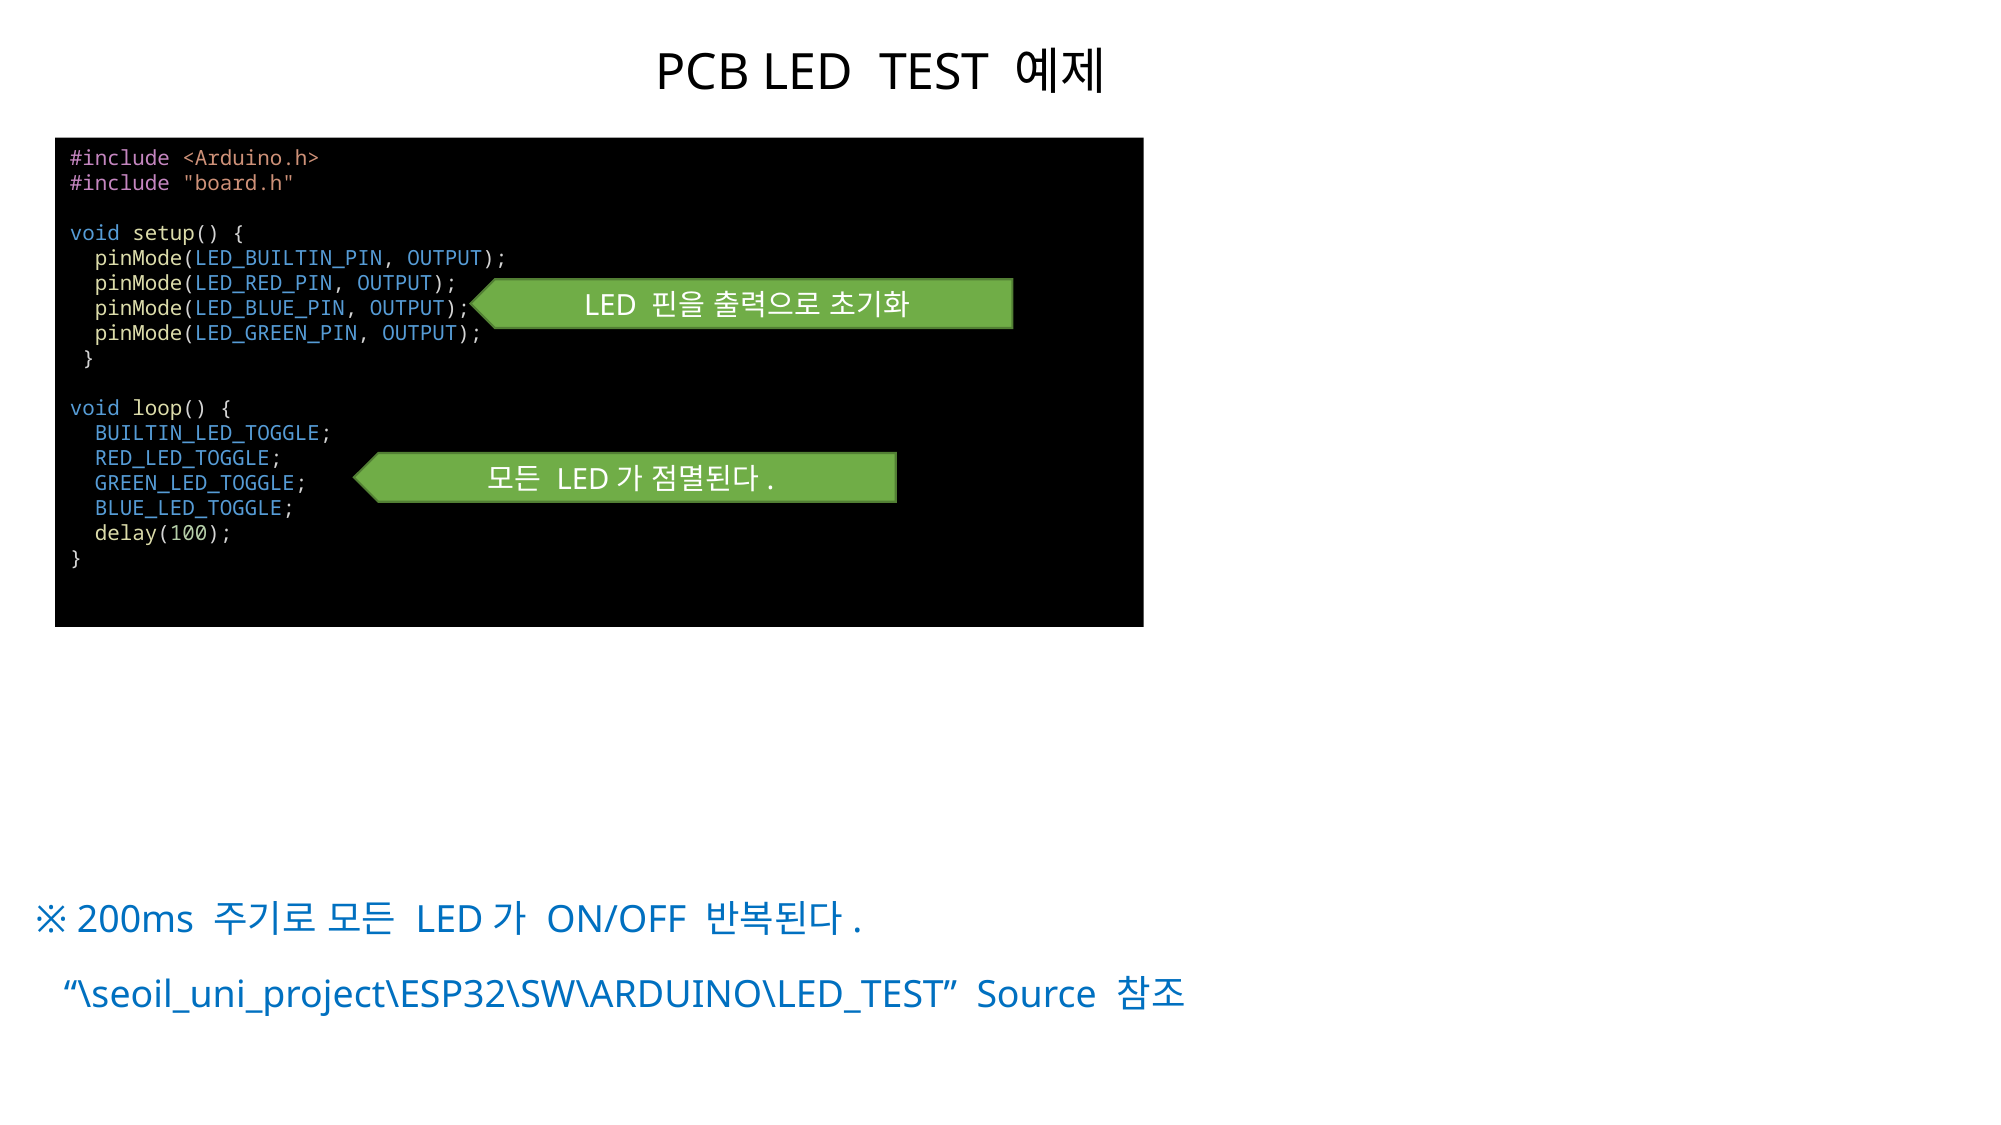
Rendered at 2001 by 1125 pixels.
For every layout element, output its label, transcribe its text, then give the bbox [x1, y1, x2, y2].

text_box LED 핀을 출력으로 초기화 [469, 278, 1014, 330]
text_box 모든 LED가 점멸된다. [352, 451, 897, 503]
text_box ※ 200ms 주기로 모든 LED가 ON/OFF 반복된다. [20, 887, 877, 947]
text_box PCB LED TEST 예제 [640, 32, 1122, 108]
text_box #include <Arduino.h> #include "board.h" void setup() { pinMode(LED_BUILTIN_PIN, OUTPUT); pinMode(LED_RED_PIN, OUTPUT); pinMode(LED_BLUE_PIN, OUTPUT); pinMode(LED_GREEN_PIN, OUTPUT); } void loop() { BUILTIN_LED_TOGGLE; RED_LED_TOGGLE; GREEN_LED_TOGGLE; BLUE_LED_TOGGLE; delay(100); } [55, 137, 1144, 627]
text_box “\seoil_uni_project\ESP32\SW\ARDUINO\LED_TEST” Source 참조 [49, 962, 1201, 1023]
